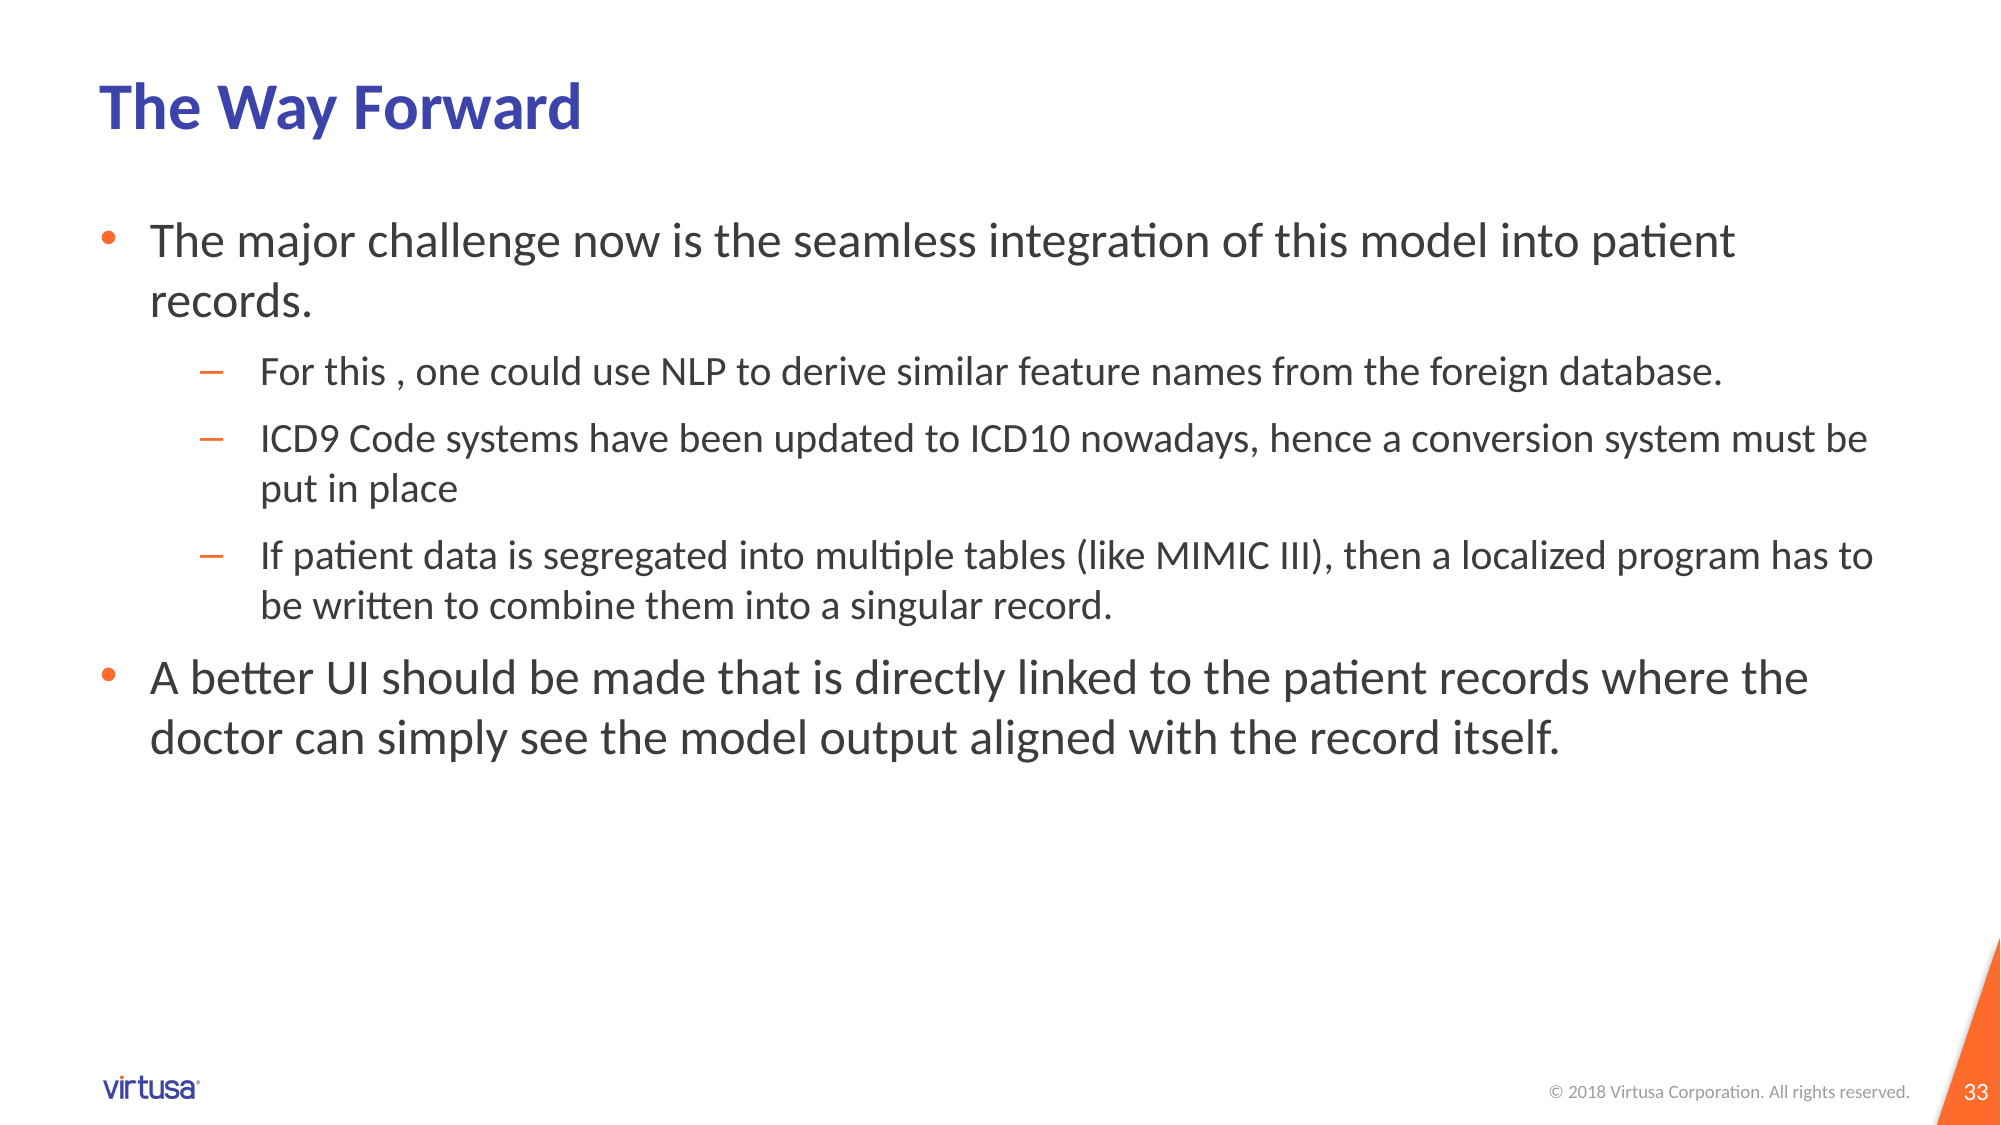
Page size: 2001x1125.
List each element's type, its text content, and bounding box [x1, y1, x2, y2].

title The Way Forward [100, 62, 1900, 149]
list The major challenge now is the seamless integration of this model into patient records. For this , one could use NLP to derive similar feature names from the foreign database. ICD9 Code systems have been updated to ICD10 nowadays, hence a conversion system must be put in place If patient data is segregated into multiple tables (like MIMIC III), then a localized program has to be written to combine them into a singular record. A better UI should be made that is directly linked to the patient records where the doctor can simply see the model output aligned with the record itself. [99, 200, 1900, 943]
picture [103, 1075, 200, 1099]
